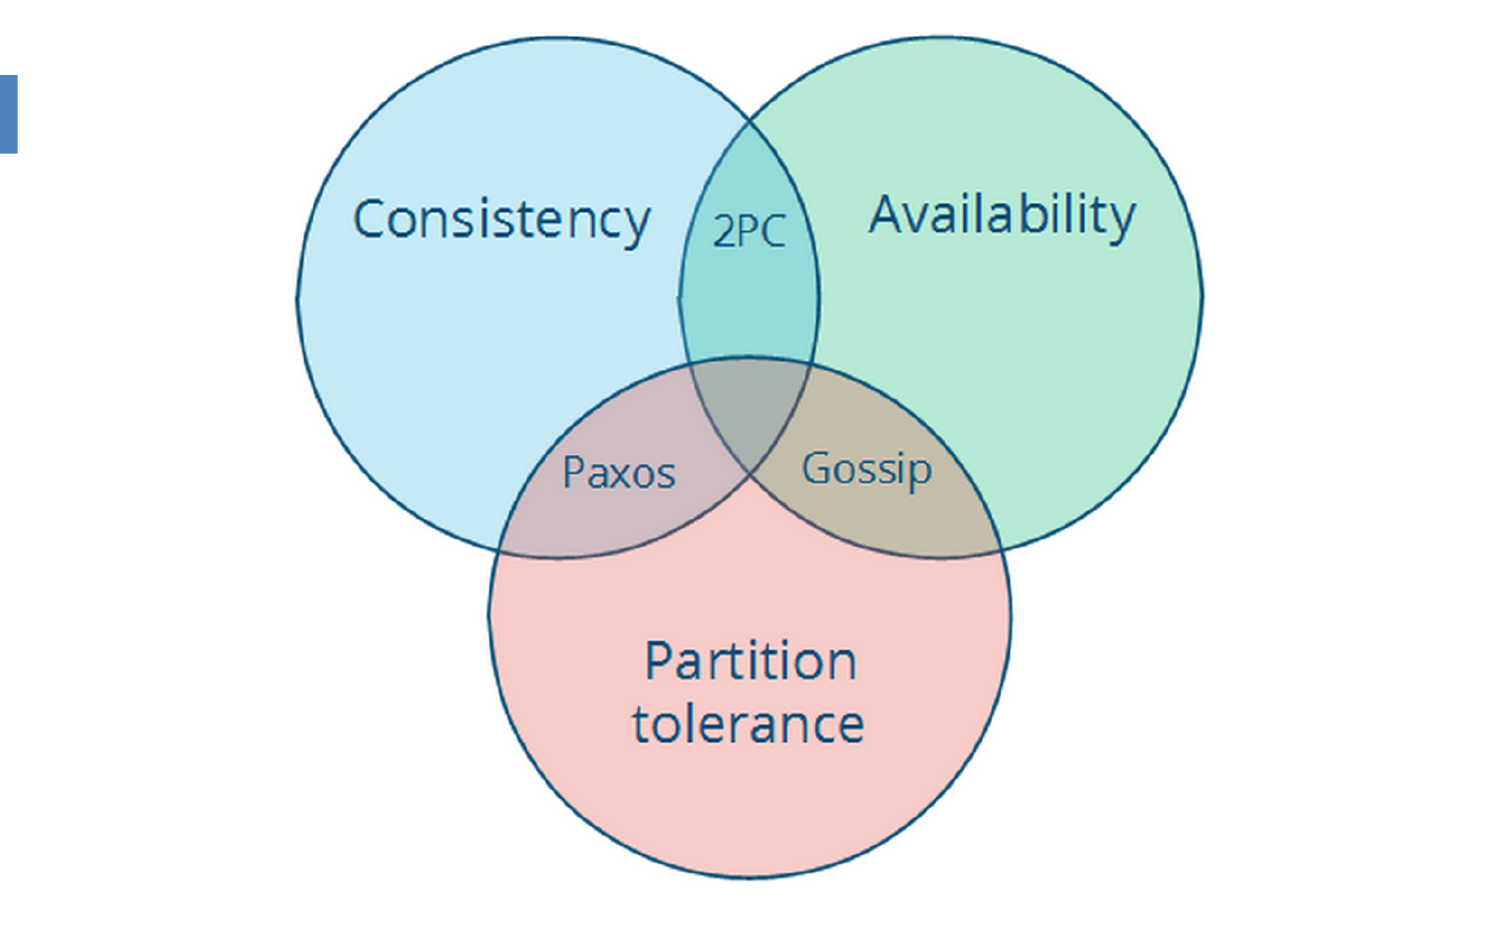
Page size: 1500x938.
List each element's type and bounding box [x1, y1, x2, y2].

picture [211, 0, 1289, 938]
